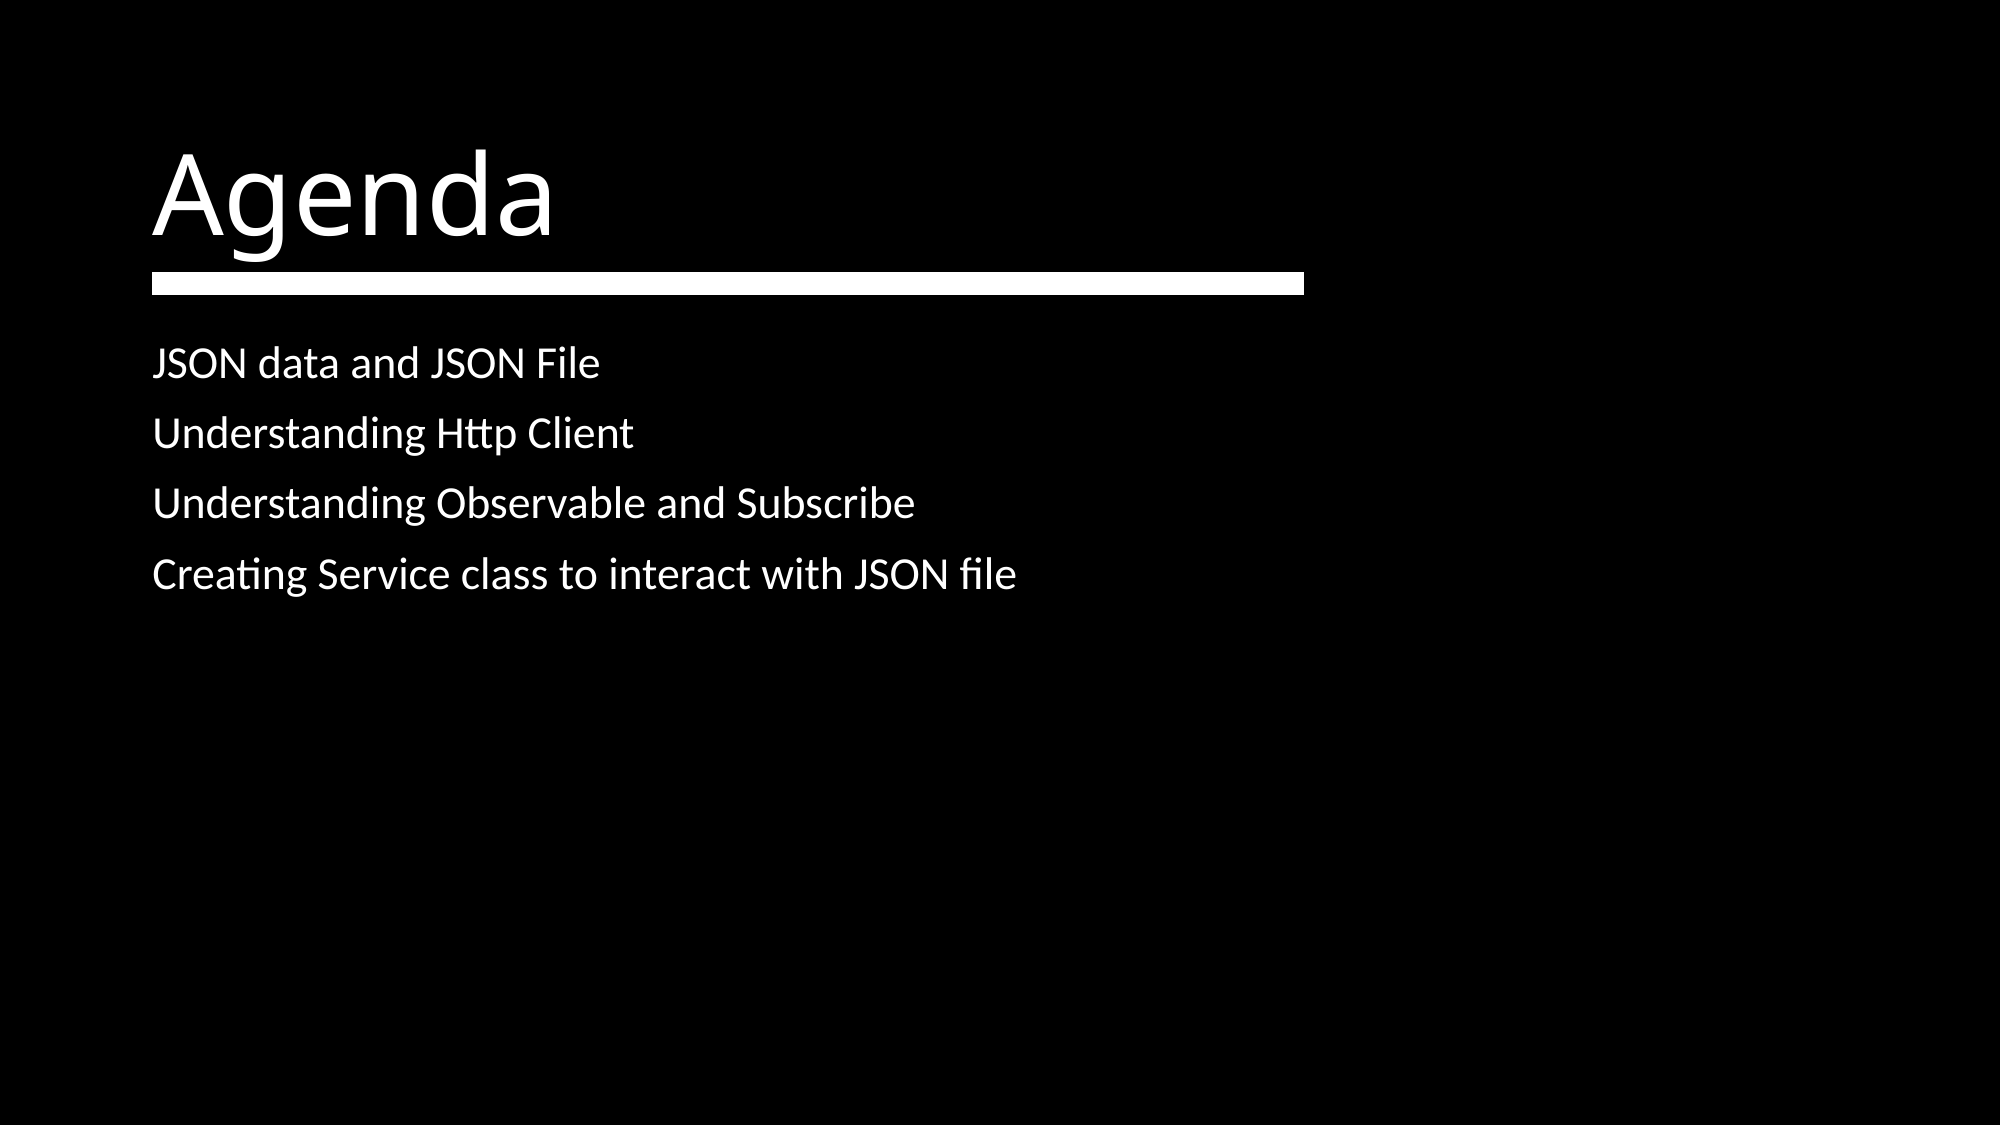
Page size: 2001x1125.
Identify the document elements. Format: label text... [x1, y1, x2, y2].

text_box [152, 272, 1304, 295]
title Agenda [137, 128, 1373, 331]
subtitle JSON data and JSON File Understanding Http Client Understanding Observable and Subscribe Creating Service class to interact with JSON file [137, 331, 1568, 997]
